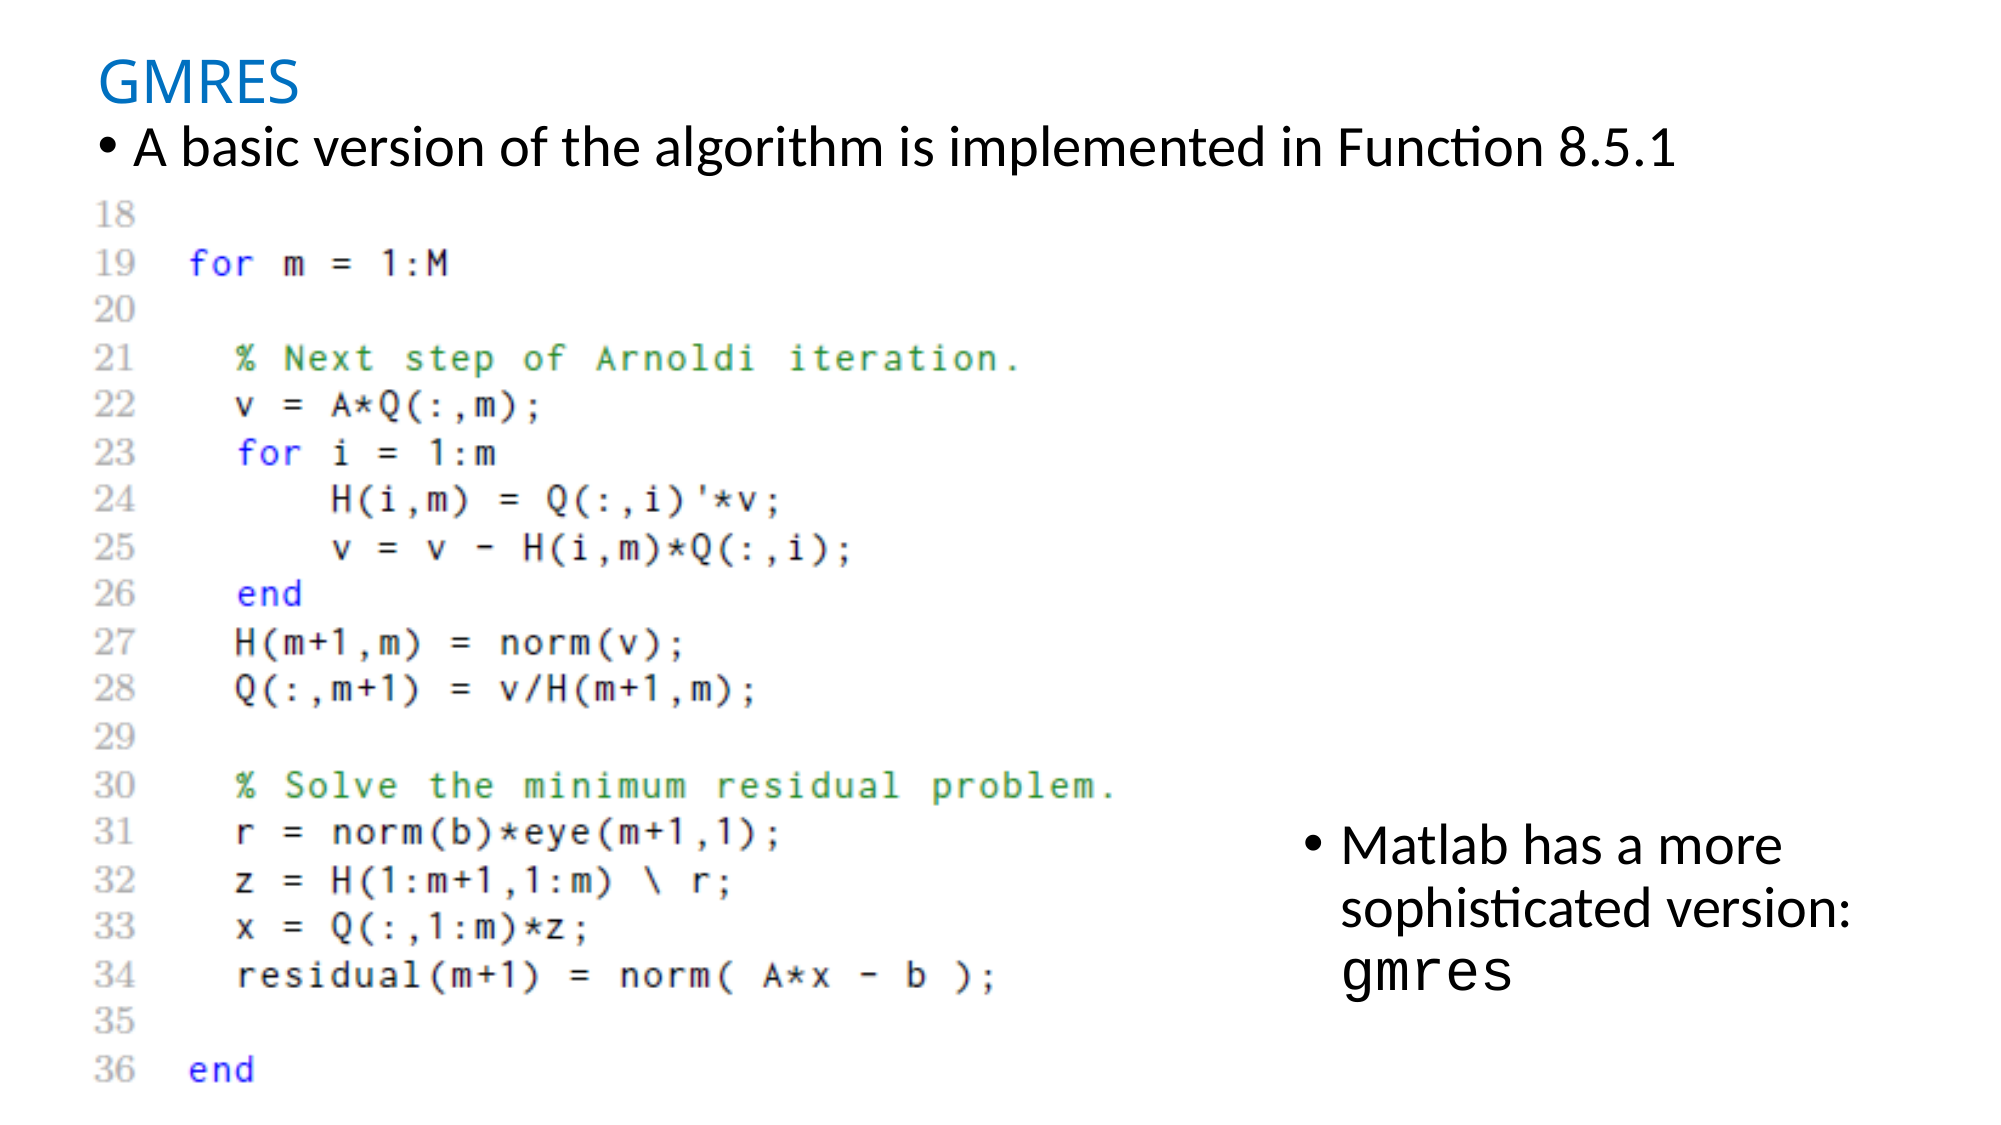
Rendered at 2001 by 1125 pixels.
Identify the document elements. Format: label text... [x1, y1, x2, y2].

text_box Matlab has a more sophisticated version: gmres [1288, 806, 1891, 1022]
picture [82, 189, 1141, 1107]
list A basic version of the algorithm is implemented in Function 8.5.1 [82, 108, 1917, 188]
title GMRES [82, 43, 1684, 124]
